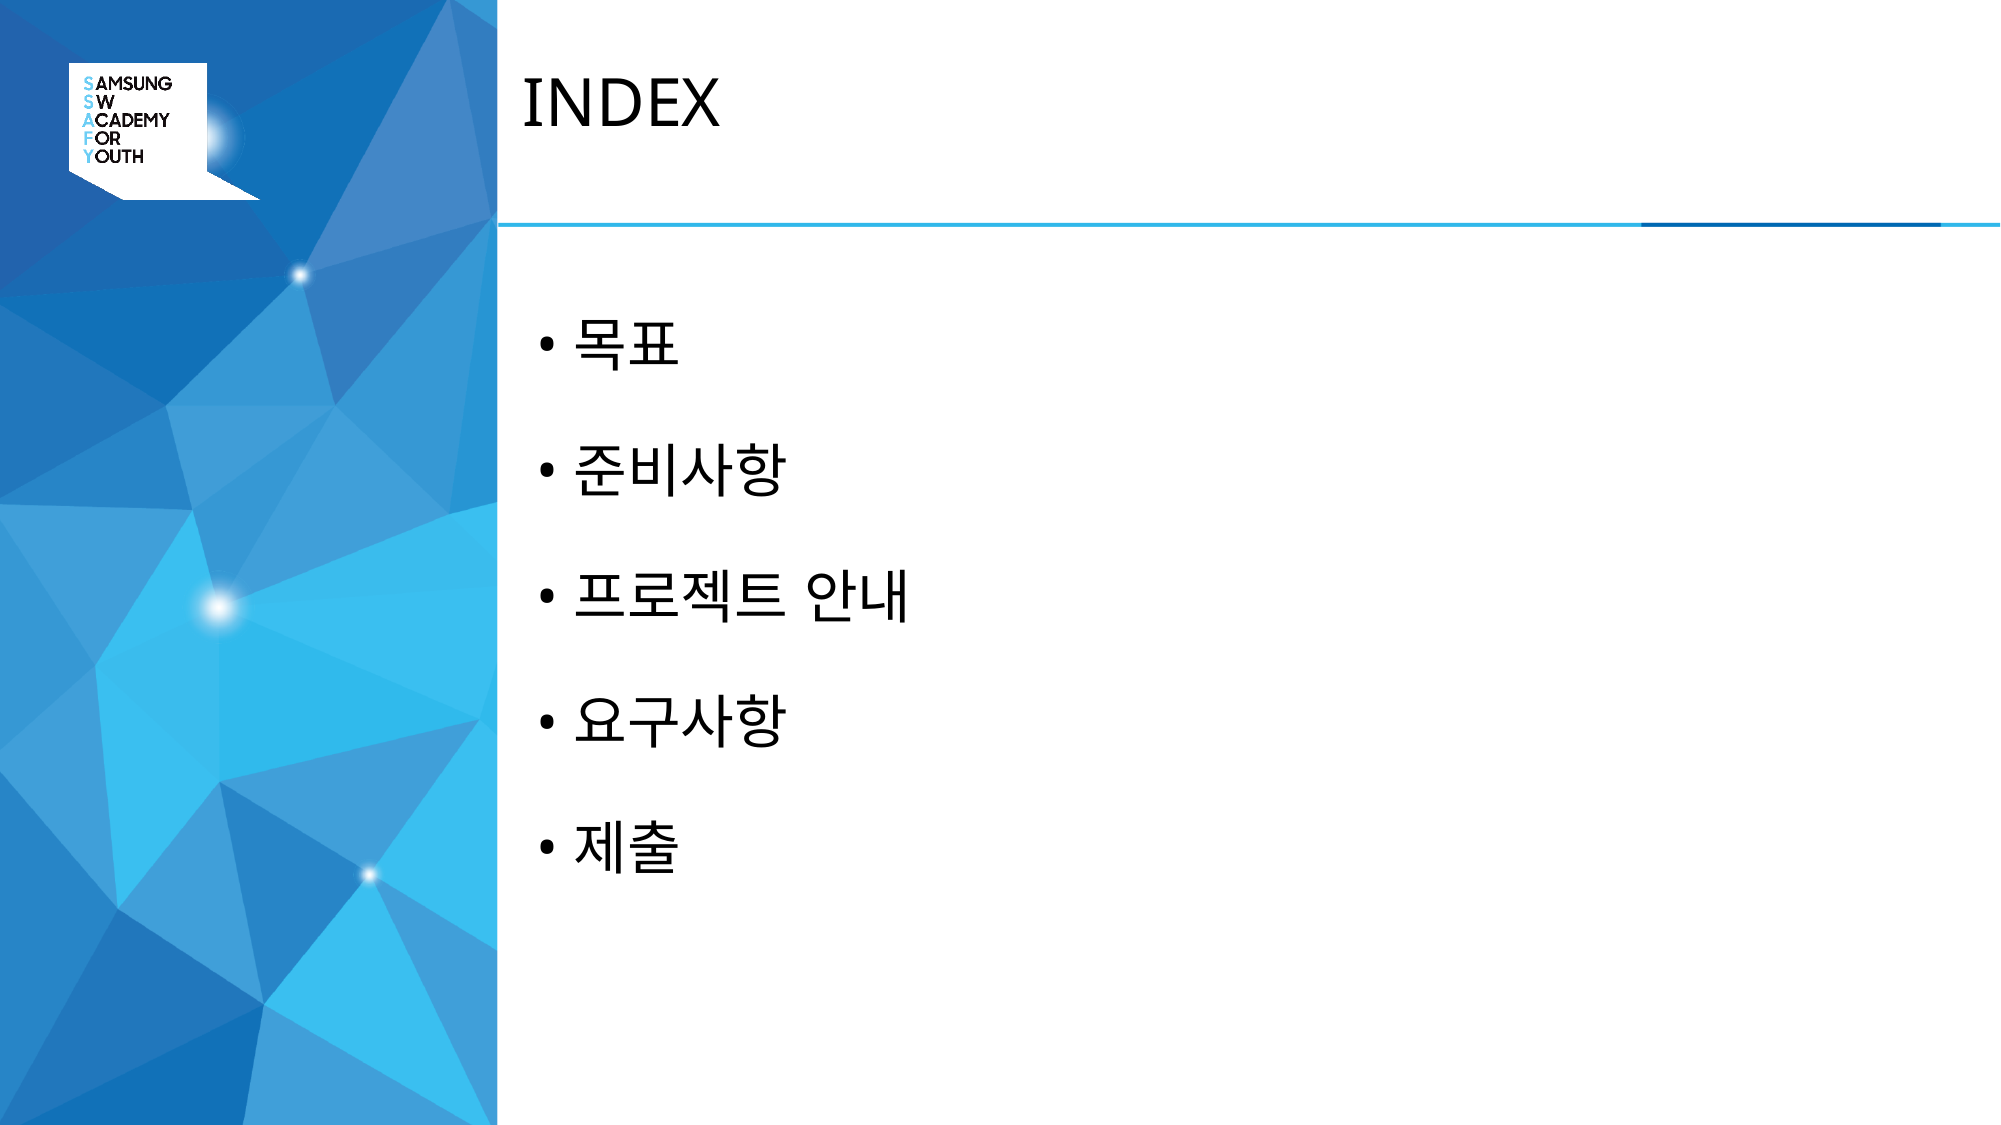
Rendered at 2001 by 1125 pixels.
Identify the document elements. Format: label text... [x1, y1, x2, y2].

list 목표 준비사항 프로젝트 안내 요구사항 제출 [521, 265, 1965, 1077]
picture [0, 0, 2001, 1125]
title INDEX [507, 10, 1864, 200]
